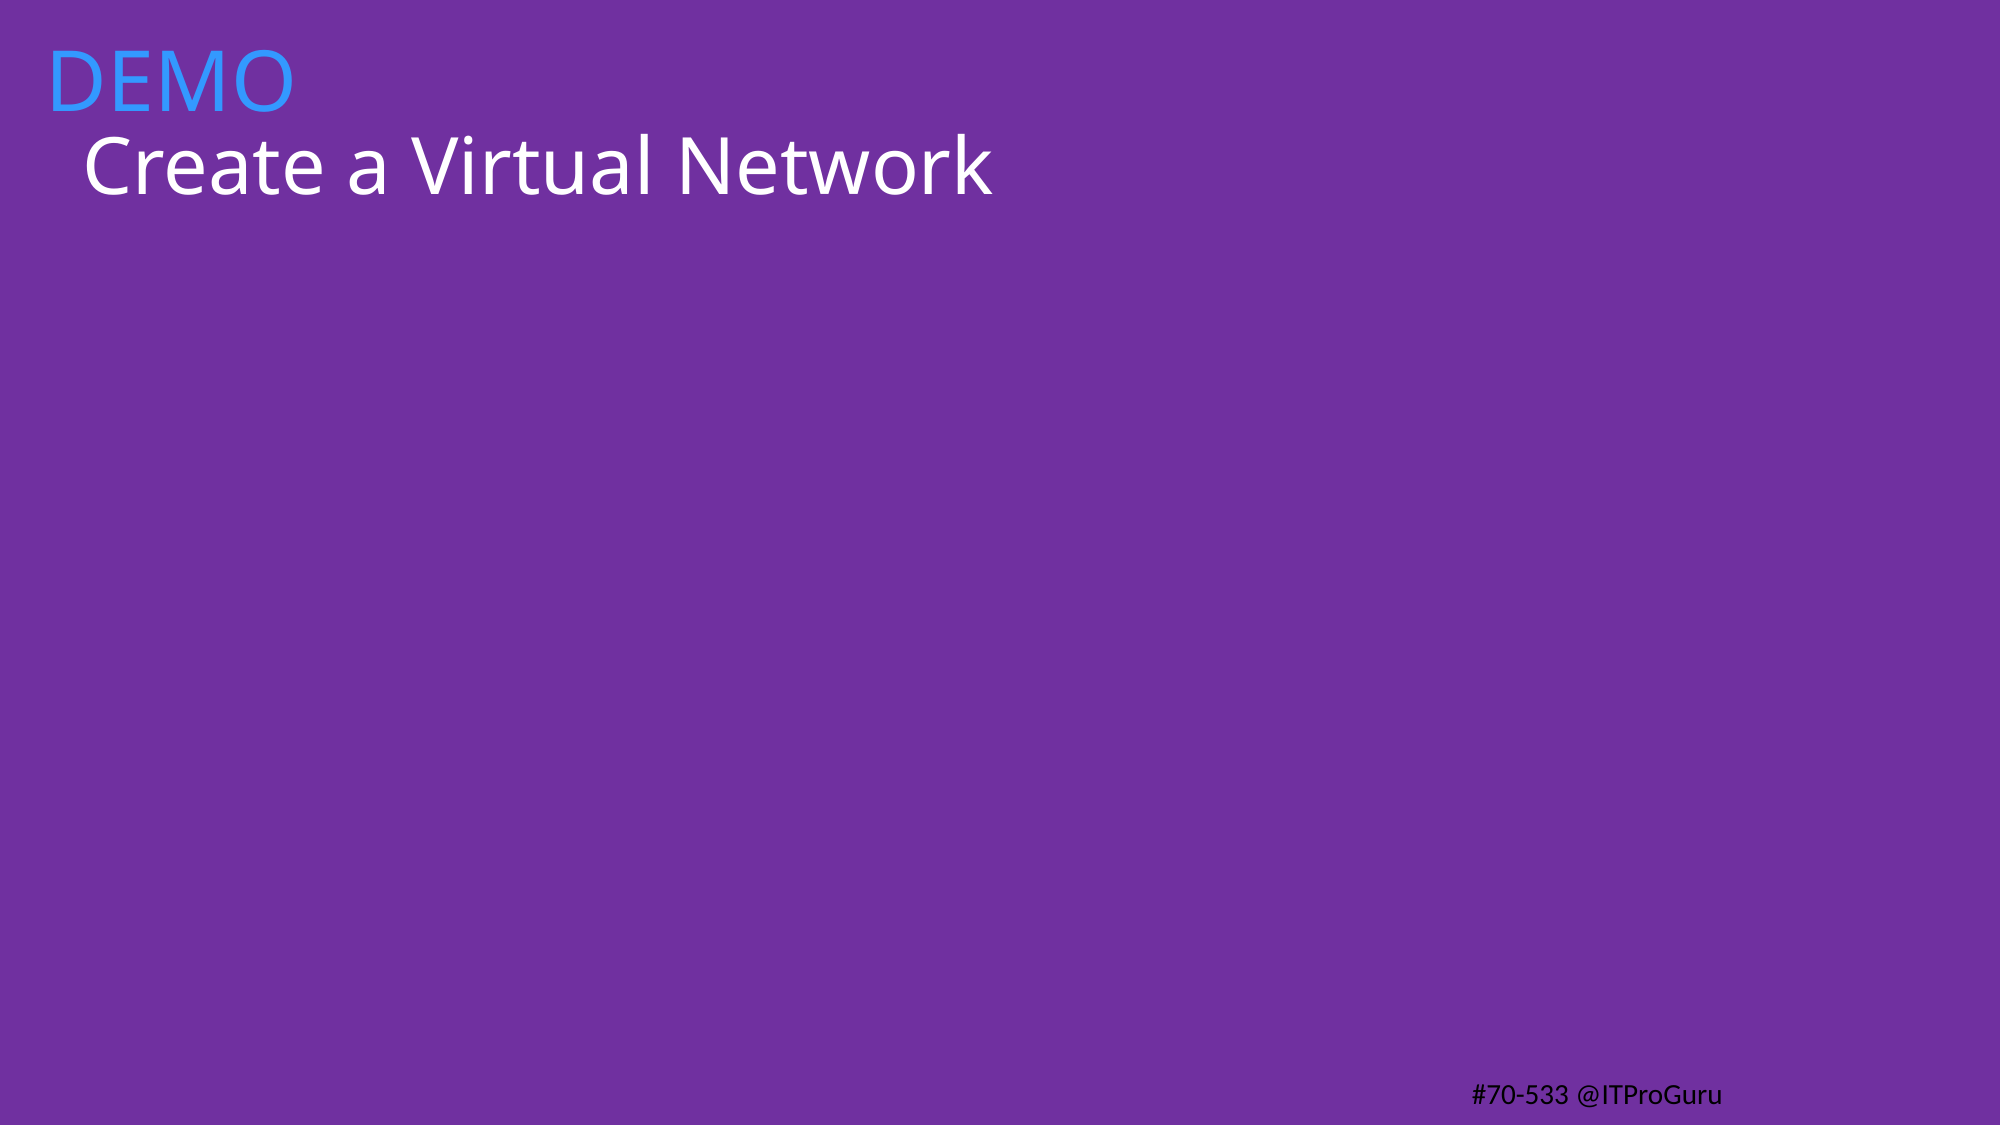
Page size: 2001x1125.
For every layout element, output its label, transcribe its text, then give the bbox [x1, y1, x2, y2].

title Create a Virtual Network [67, 126, 1900, 293]
